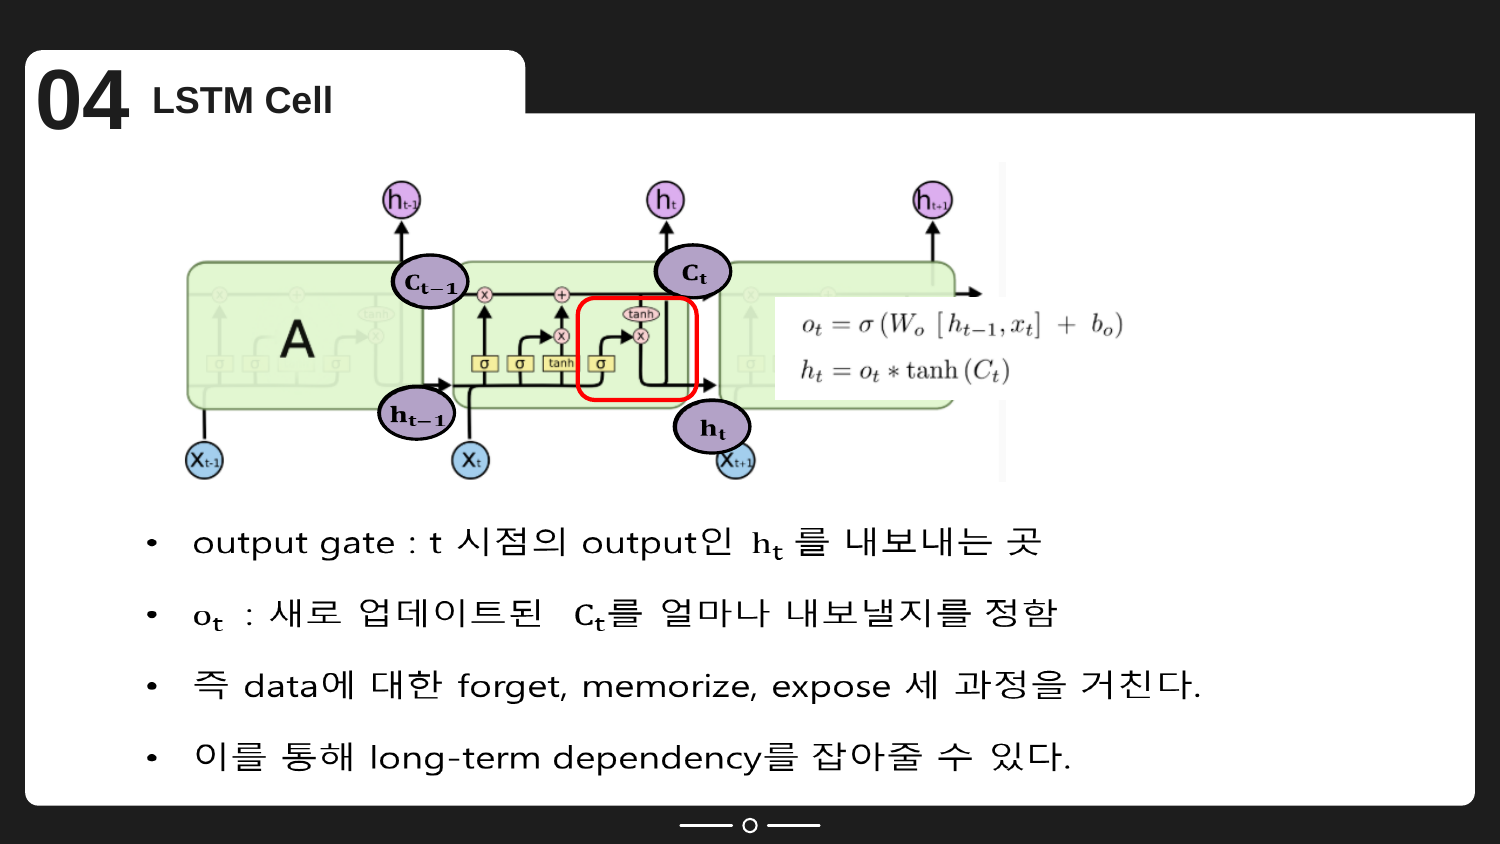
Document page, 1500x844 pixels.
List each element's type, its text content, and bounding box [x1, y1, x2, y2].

text_box 04 [23, 38, 143, 152]
text_box LSTM Cell [143, 70, 519, 127]
text_box [130, 517, 1347, 819]
picture [129, 161, 1138, 483]
